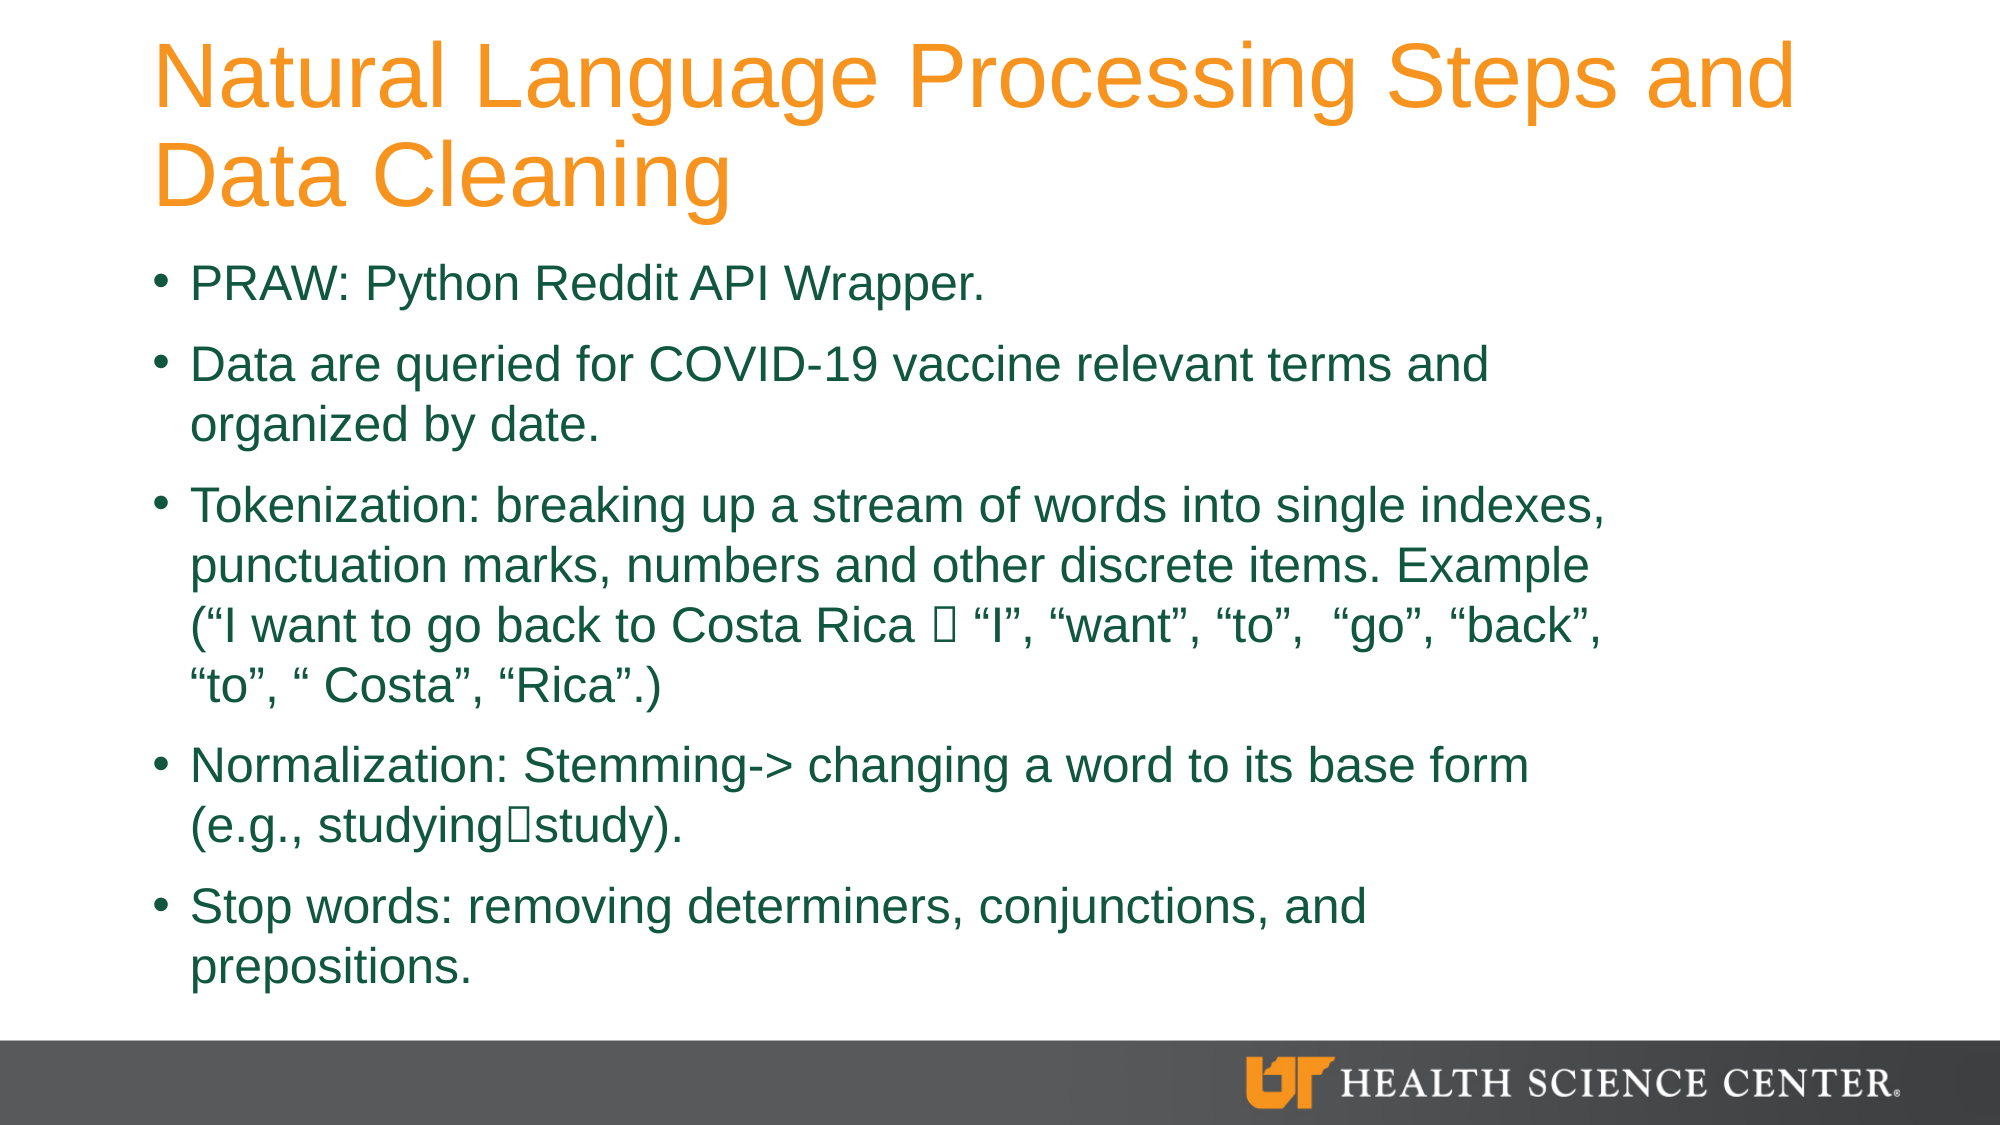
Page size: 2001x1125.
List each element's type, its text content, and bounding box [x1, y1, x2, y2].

picture [0, 0, 2000, 1125]
list PRAW: Python Reddit API Wrapper. Data are queried for COVID-19 vaccine relevant terms and organized by date. Tokenization: breaking up a stream of words into single indexes, punctuation marks, numbers and other discrete items. Example (“I want to go back to Costa Rica  “I”, “want”, “to”, “go”, “back”, “to”, “ Costa”, “Rica”.) Normalization: Stemming-> changing a word to its base form (e.g., studyingstudy). Stop words: removing determiners, conjunctions, and prepositions. [137, 242, 1639, 957]
title Natural Language Processing Steps and Data Cleaning [137, 18, 1863, 237]
